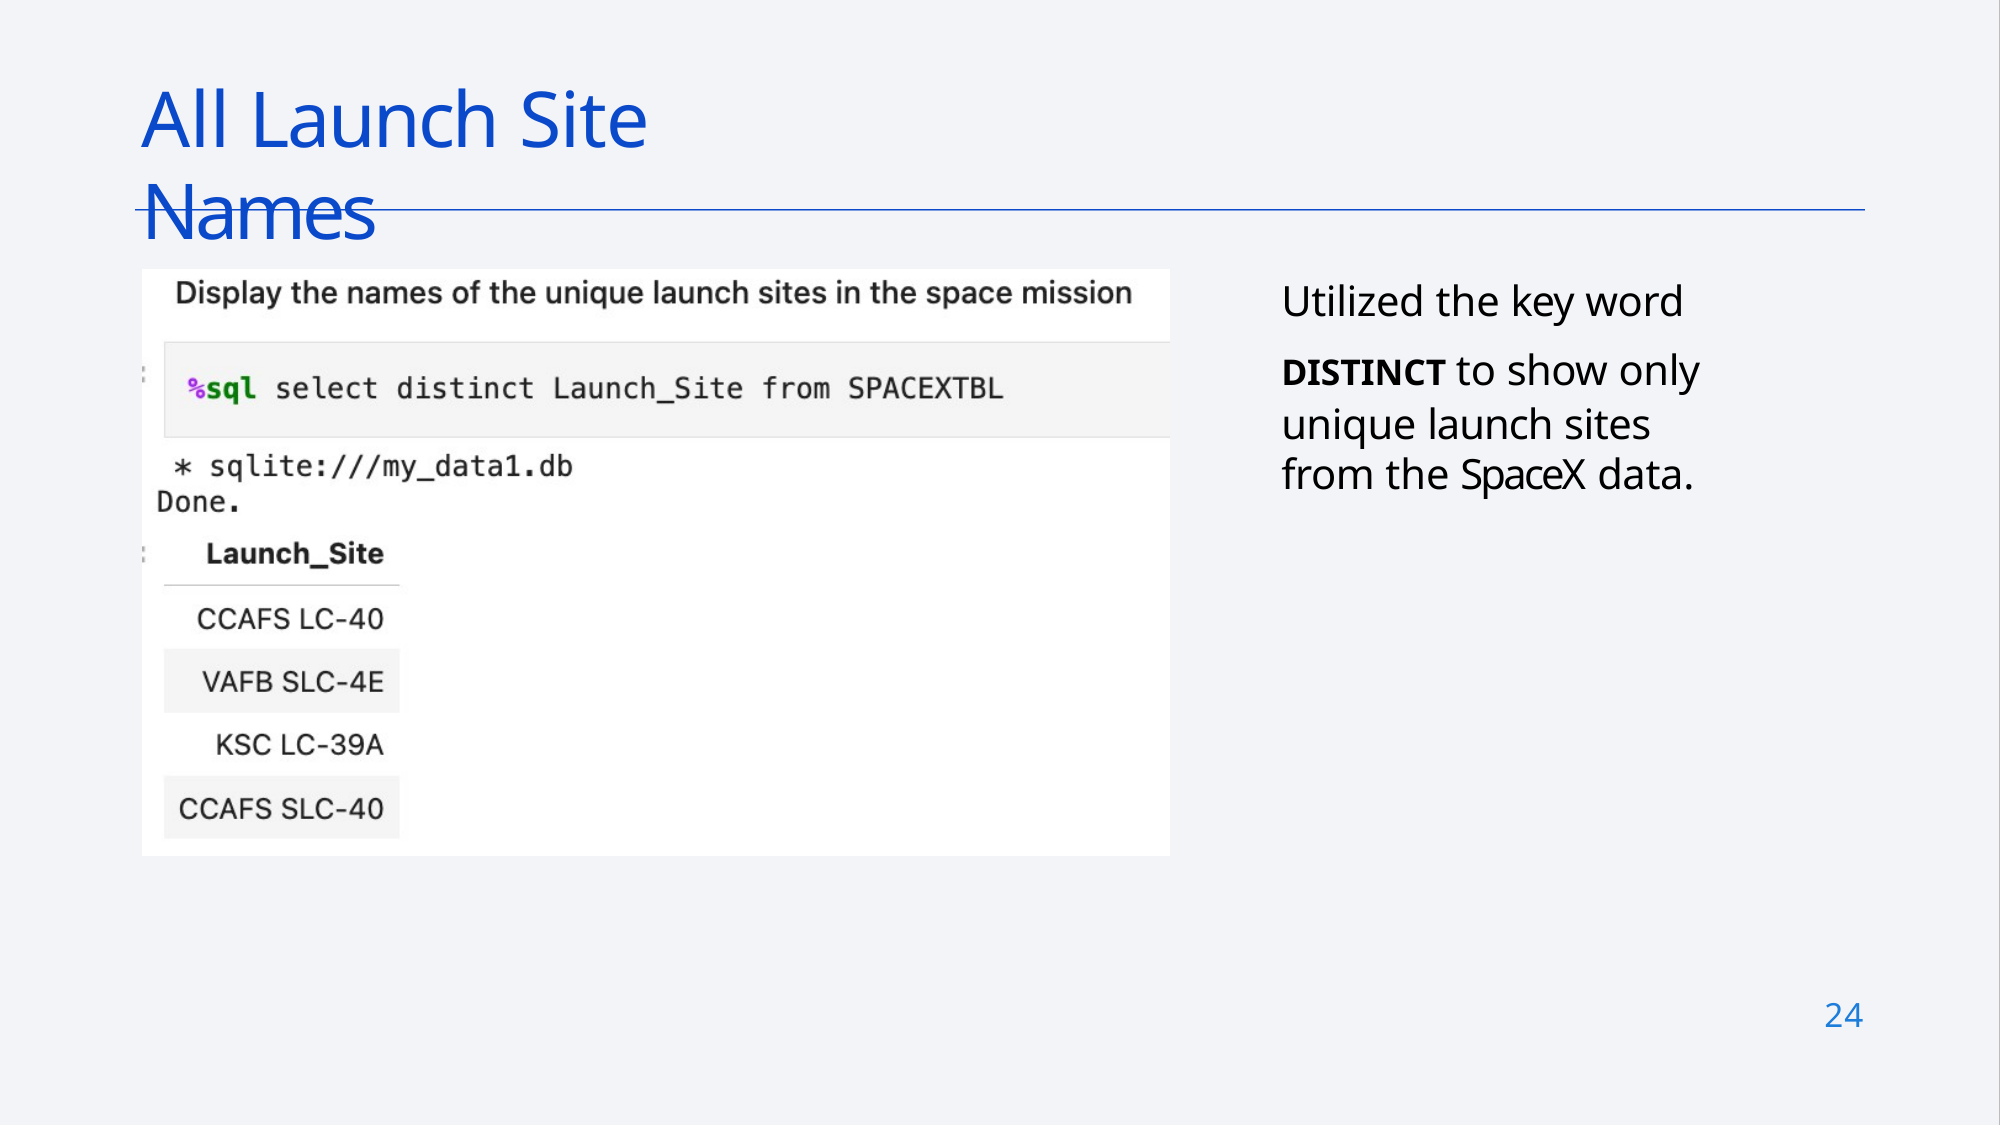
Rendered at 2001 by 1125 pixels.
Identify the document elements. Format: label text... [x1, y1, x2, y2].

text_box Utilized the key word DISTINCT to show only unique launch sites from the SpaceX data. [1279, 272, 1719, 498]
slide_number 24 [1818, 1000, 1873, 1125]
title All Launch Site Names [139, 67, 877, 258]
picture [0, 0, 2000, 1125]
